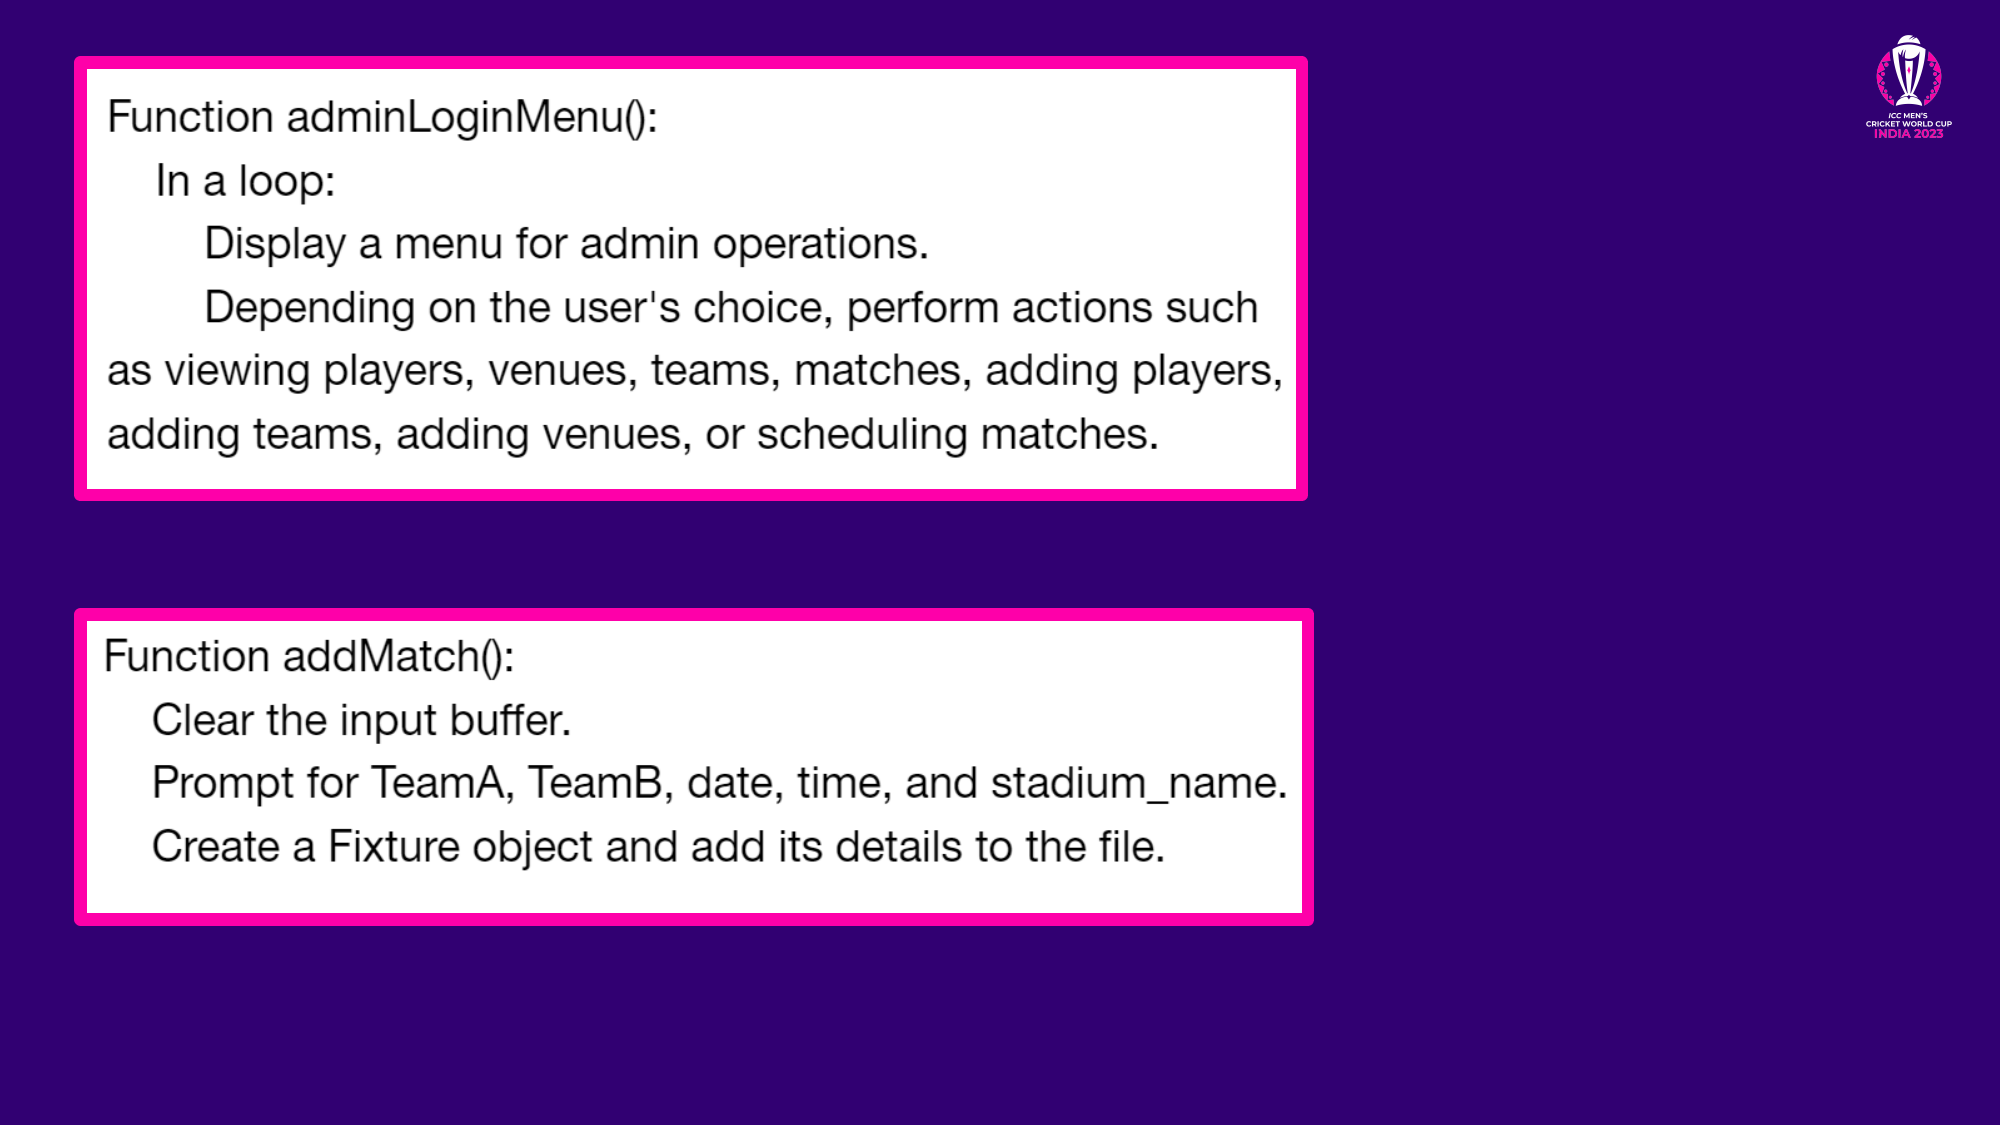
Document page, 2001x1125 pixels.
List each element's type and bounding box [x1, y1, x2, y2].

picture [1851, 30, 1966, 151]
picture [86, 68, 1296, 489]
picture [86, 620, 1302, 914]
